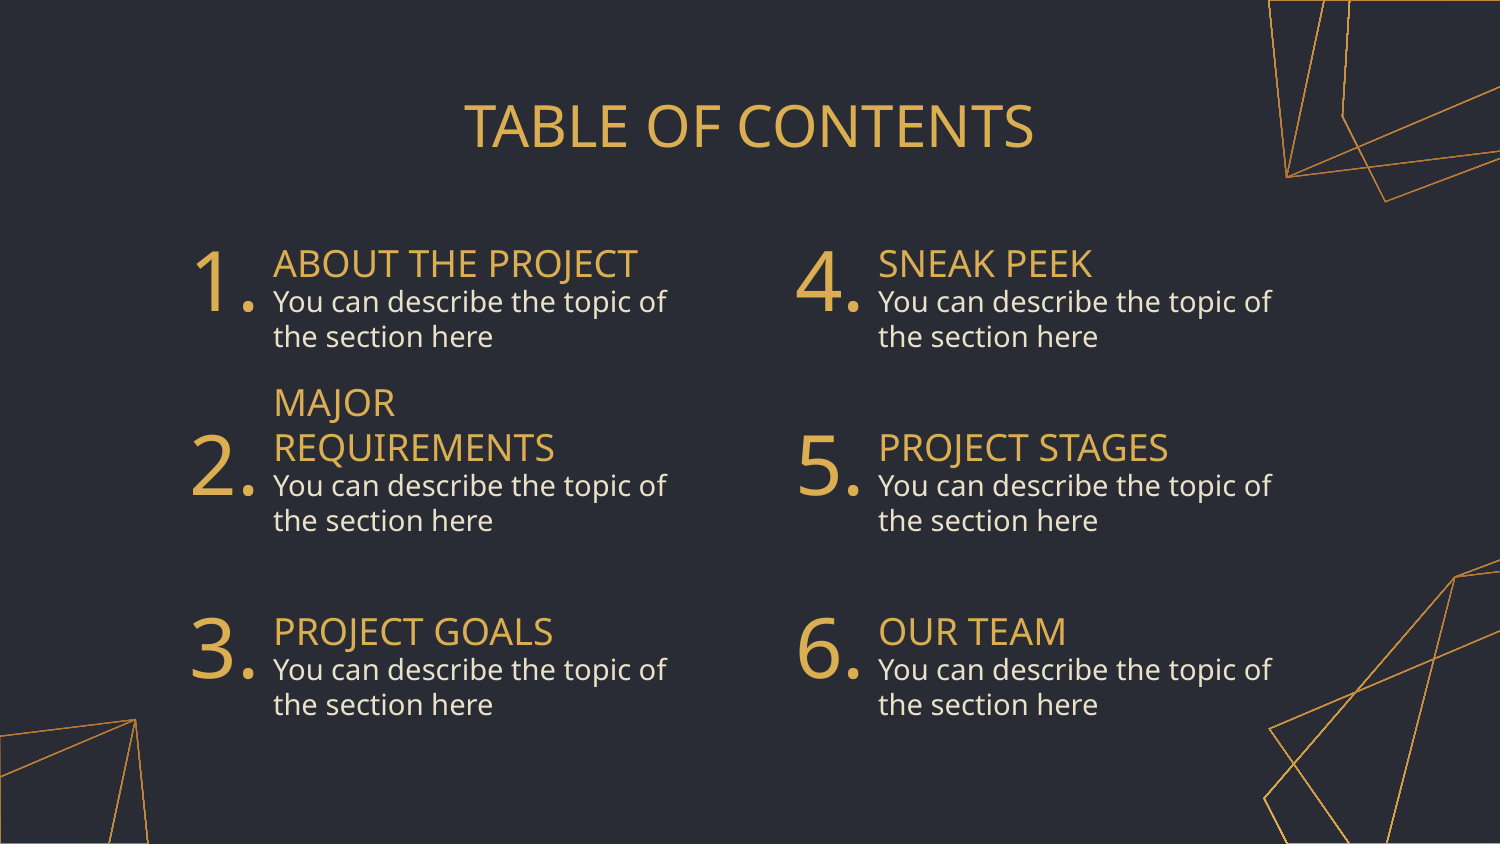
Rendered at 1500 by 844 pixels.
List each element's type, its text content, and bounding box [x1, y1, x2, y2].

subtitle You can describe the topic of the section here [863, 268, 1303, 390]
title 5. [722, 414, 880, 510]
subtitle SNEAK PEEK [880, 241, 1303, 268]
title 4. [722, 230, 880, 326]
subtitle You can describe the topic of the section here [258, 452, 698, 574]
title 3. [117, 598, 275, 693]
subtitle You can describe the topic of the section here [258, 268, 698, 390]
subtitle You can describe the topic of the section here [258, 636, 698, 758]
title TABLE OF CONTENTS [327, 88, 1173, 160]
subtitle You can describe the topic of the section here [863, 452, 1303, 574]
title 6. [722, 598, 880, 693]
subtitle PROJECT GOALS [275, 608, 698, 636]
subtitle PROJECT STAGES [880, 425, 1303, 452]
subtitle ABOUT THE PROJECT [275, 241, 698, 268]
title 1. [117, 230, 275, 326]
subtitle MAJOR REQUIREMENTS [275, 425, 698, 452]
subtitle OUR TEAM [880, 608, 1303, 636]
title 2. [117, 414, 275, 510]
subtitle You can describe the topic of the section here [863, 636, 1303, 758]
